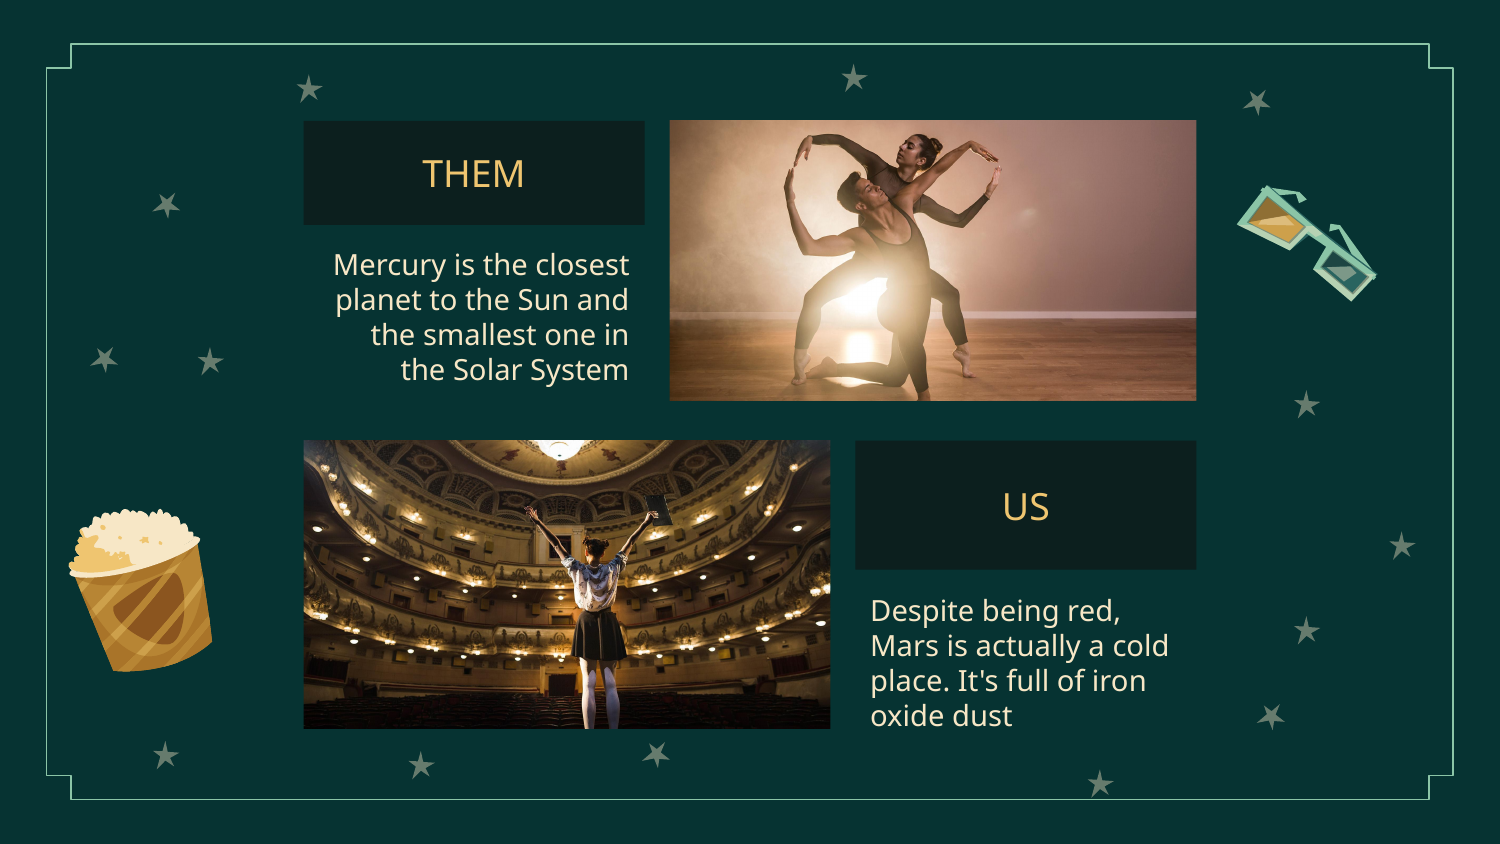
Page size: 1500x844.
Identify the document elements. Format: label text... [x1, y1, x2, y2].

subtitle Despite being red, Mars is actually a cold place. It's full of iron oxide dust [855, 577, 1197, 737]
subtitle Mercury is the closest planet to the Sun and the smallest one in the Solar System [303, 231, 645, 391]
title US [855, 440, 1197, 570]
title THEM [303, 120, 645, 225]
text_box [1236, 184, 1379, 302]
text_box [73, 505, 212, 670]
picture [303, 440, 831, 729]
picture [669, 120, 1197, 402]
